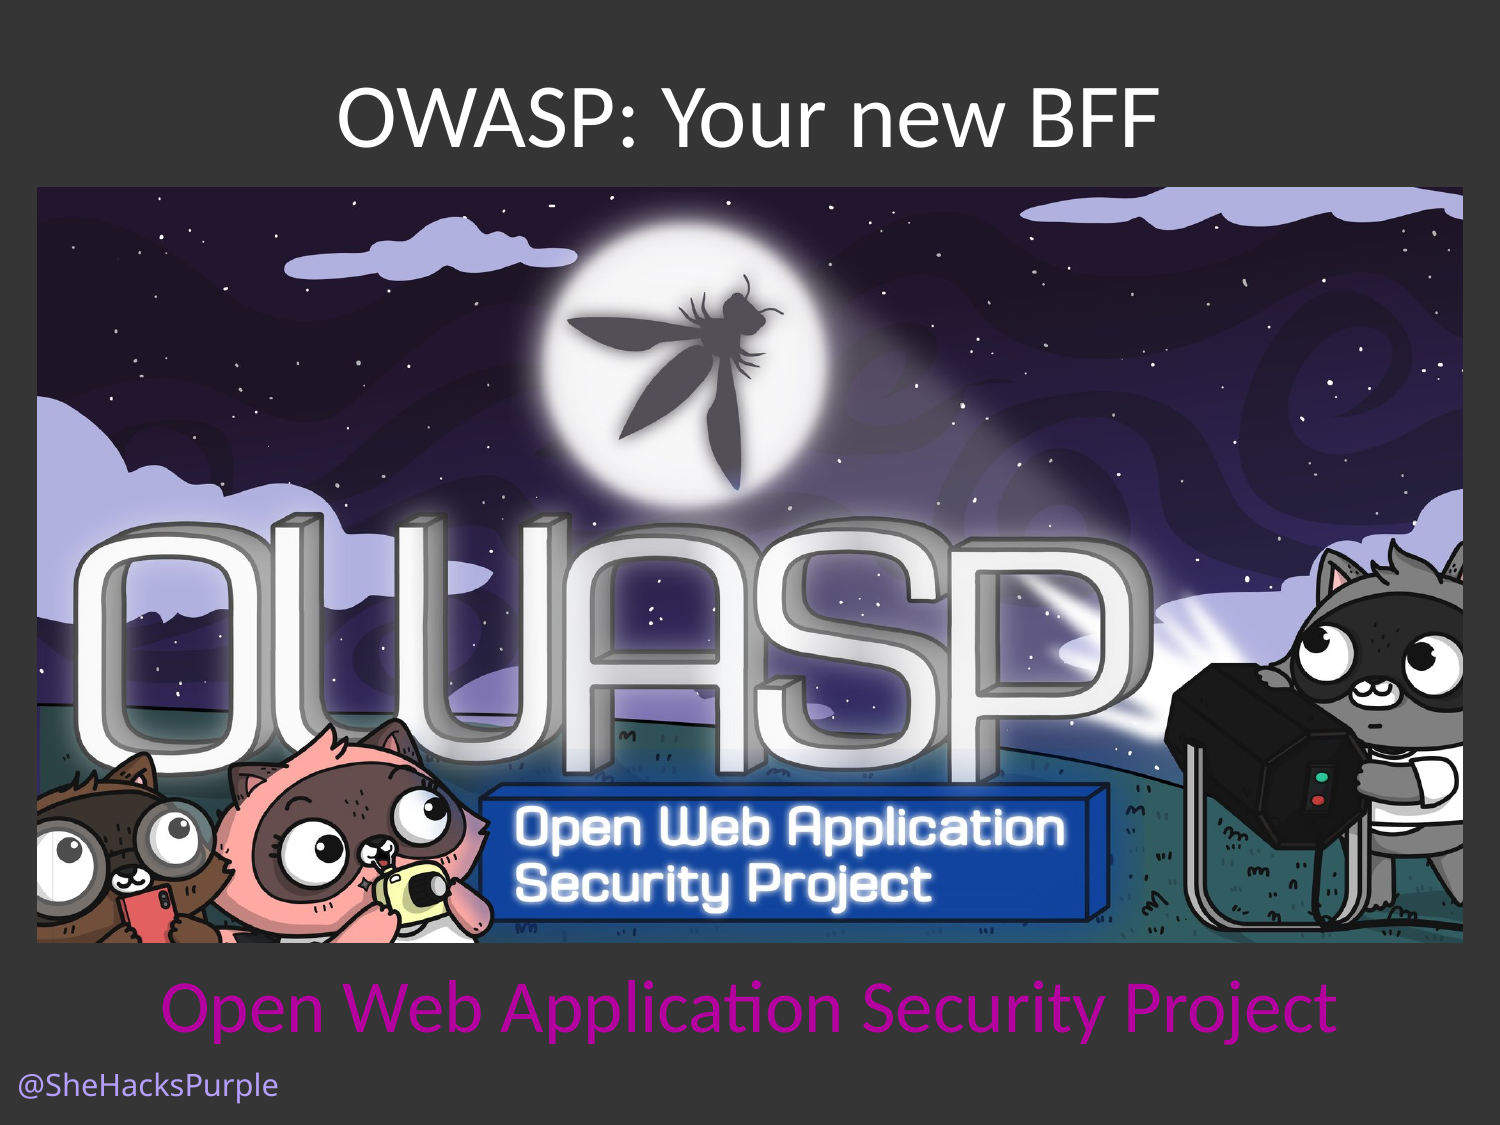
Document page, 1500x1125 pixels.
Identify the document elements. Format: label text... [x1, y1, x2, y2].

text_box Open Web Application Security Project [0, 949, 1500, 1055]
picture [37, 187, 1463, 944]
text_box OWASP: Your new BFF [0, 48, 1500, 174]
